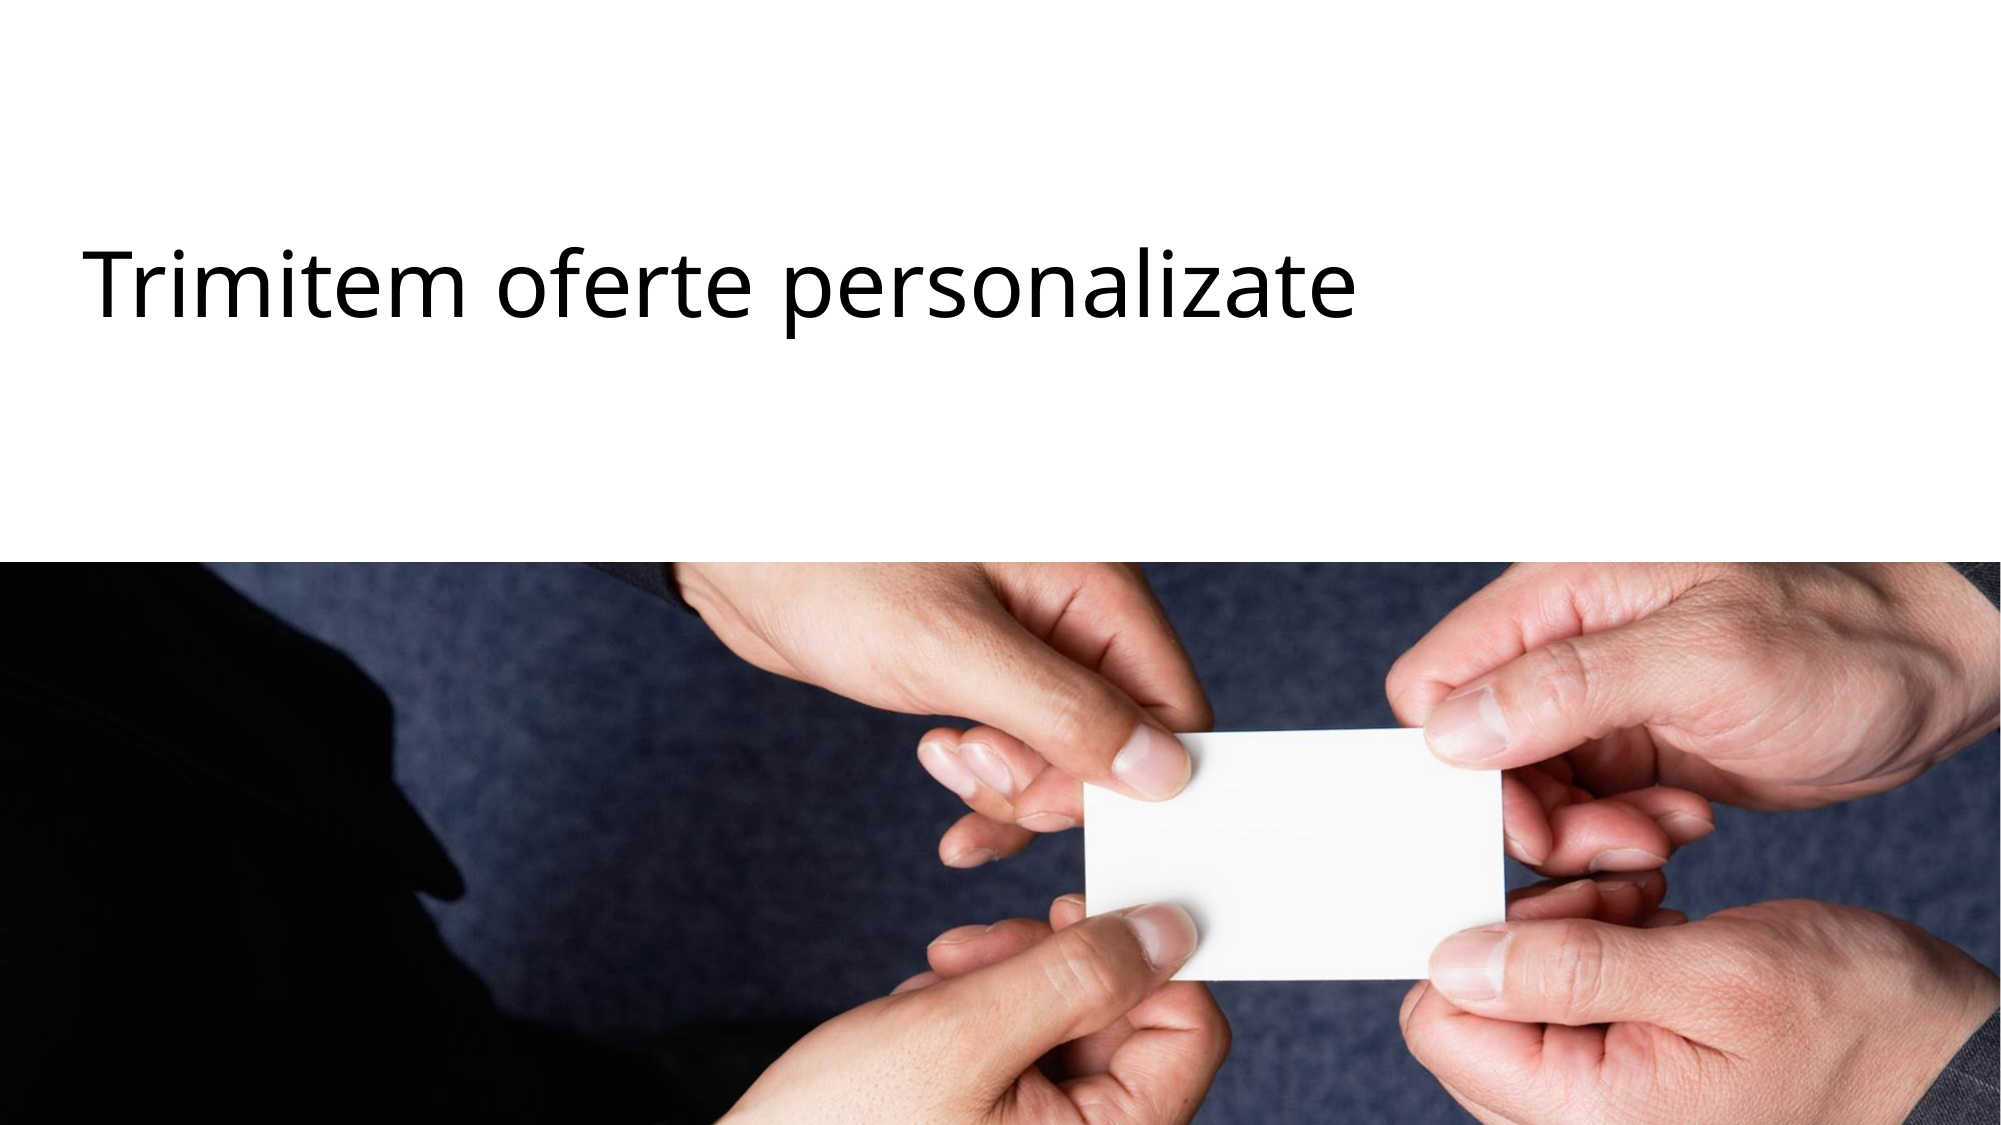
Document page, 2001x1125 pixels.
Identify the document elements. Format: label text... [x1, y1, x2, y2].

picture [0, 561, 2001, 1125]
title Trimitem oferte personalizate [82, 225, 1918, 337]
